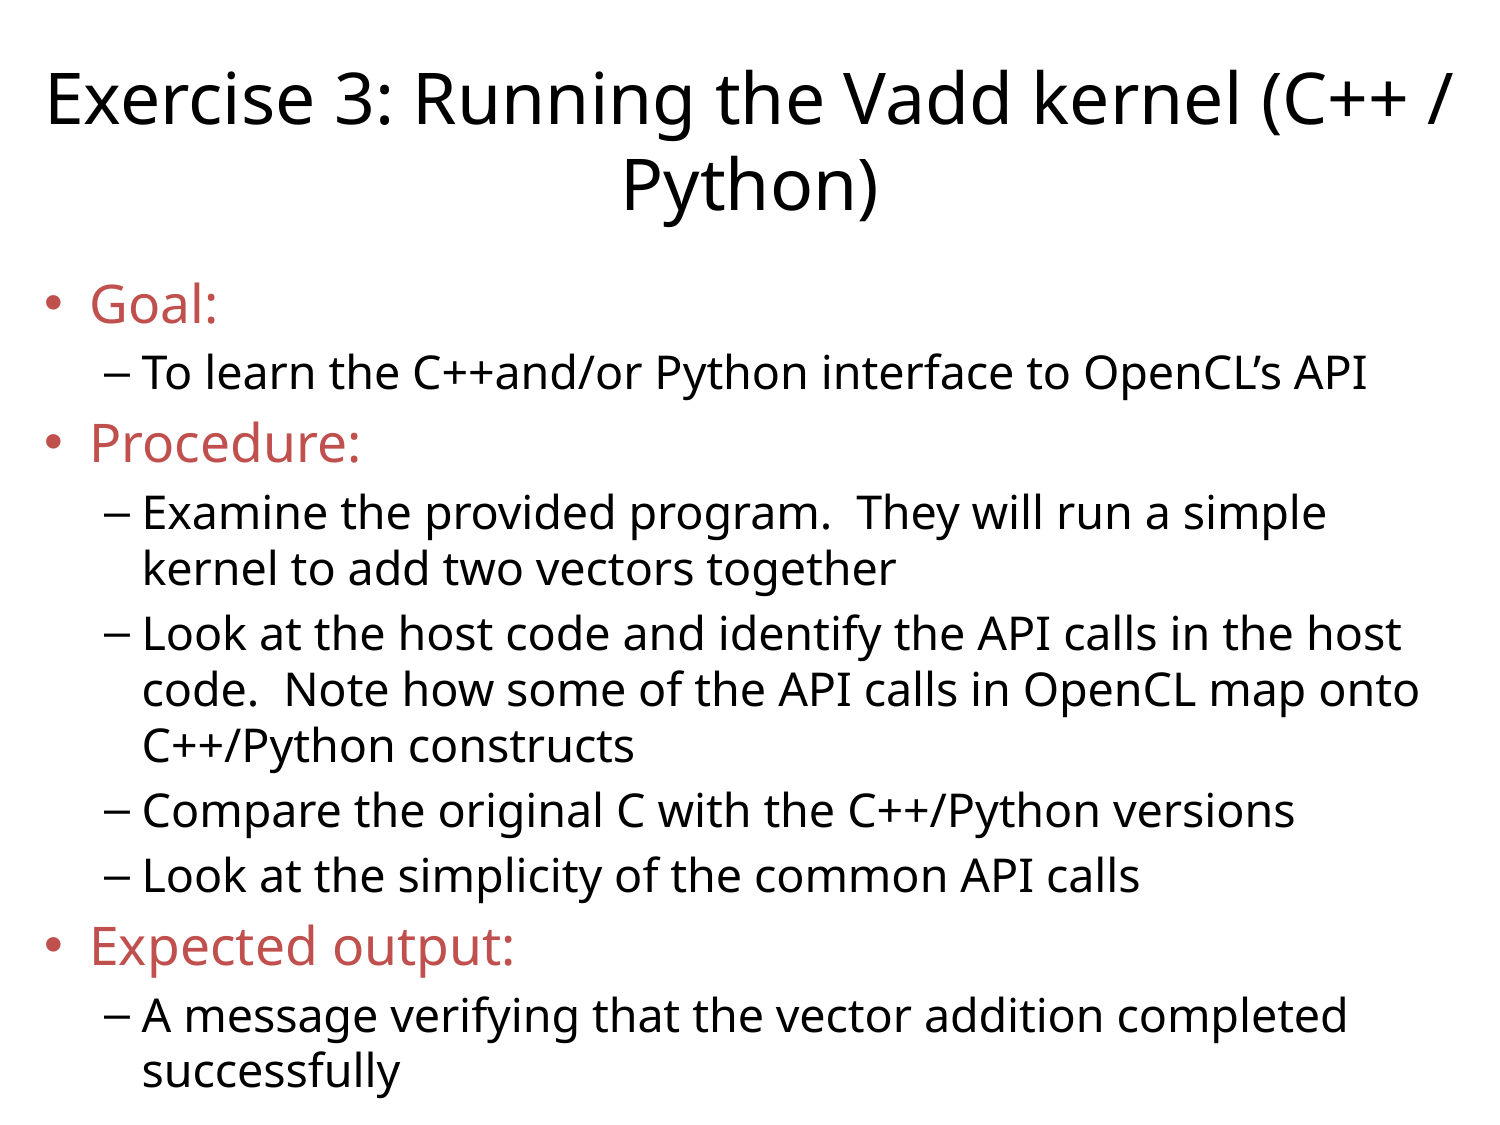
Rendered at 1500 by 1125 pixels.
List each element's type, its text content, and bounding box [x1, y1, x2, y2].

text_box Exercise 3: Running the Vadd kernel (C++ / Python) [17, 45, 1483, 233]
text_box Goal: To learn the C++and/or Python interface to OpenCL’s API Procedure: Examine the provided program. They will run a simple kernel to add two vectors together Look at the host code and identify the API calls in the host code. Note how some of the API calls in OpenCL map onto C++/Python constructs Compare the original C with the C++/Python versions Look at the simplicity of the common API calls Expected output: A message verifying that the vector addition completed successfully [29, 262, 1471, 1106]
